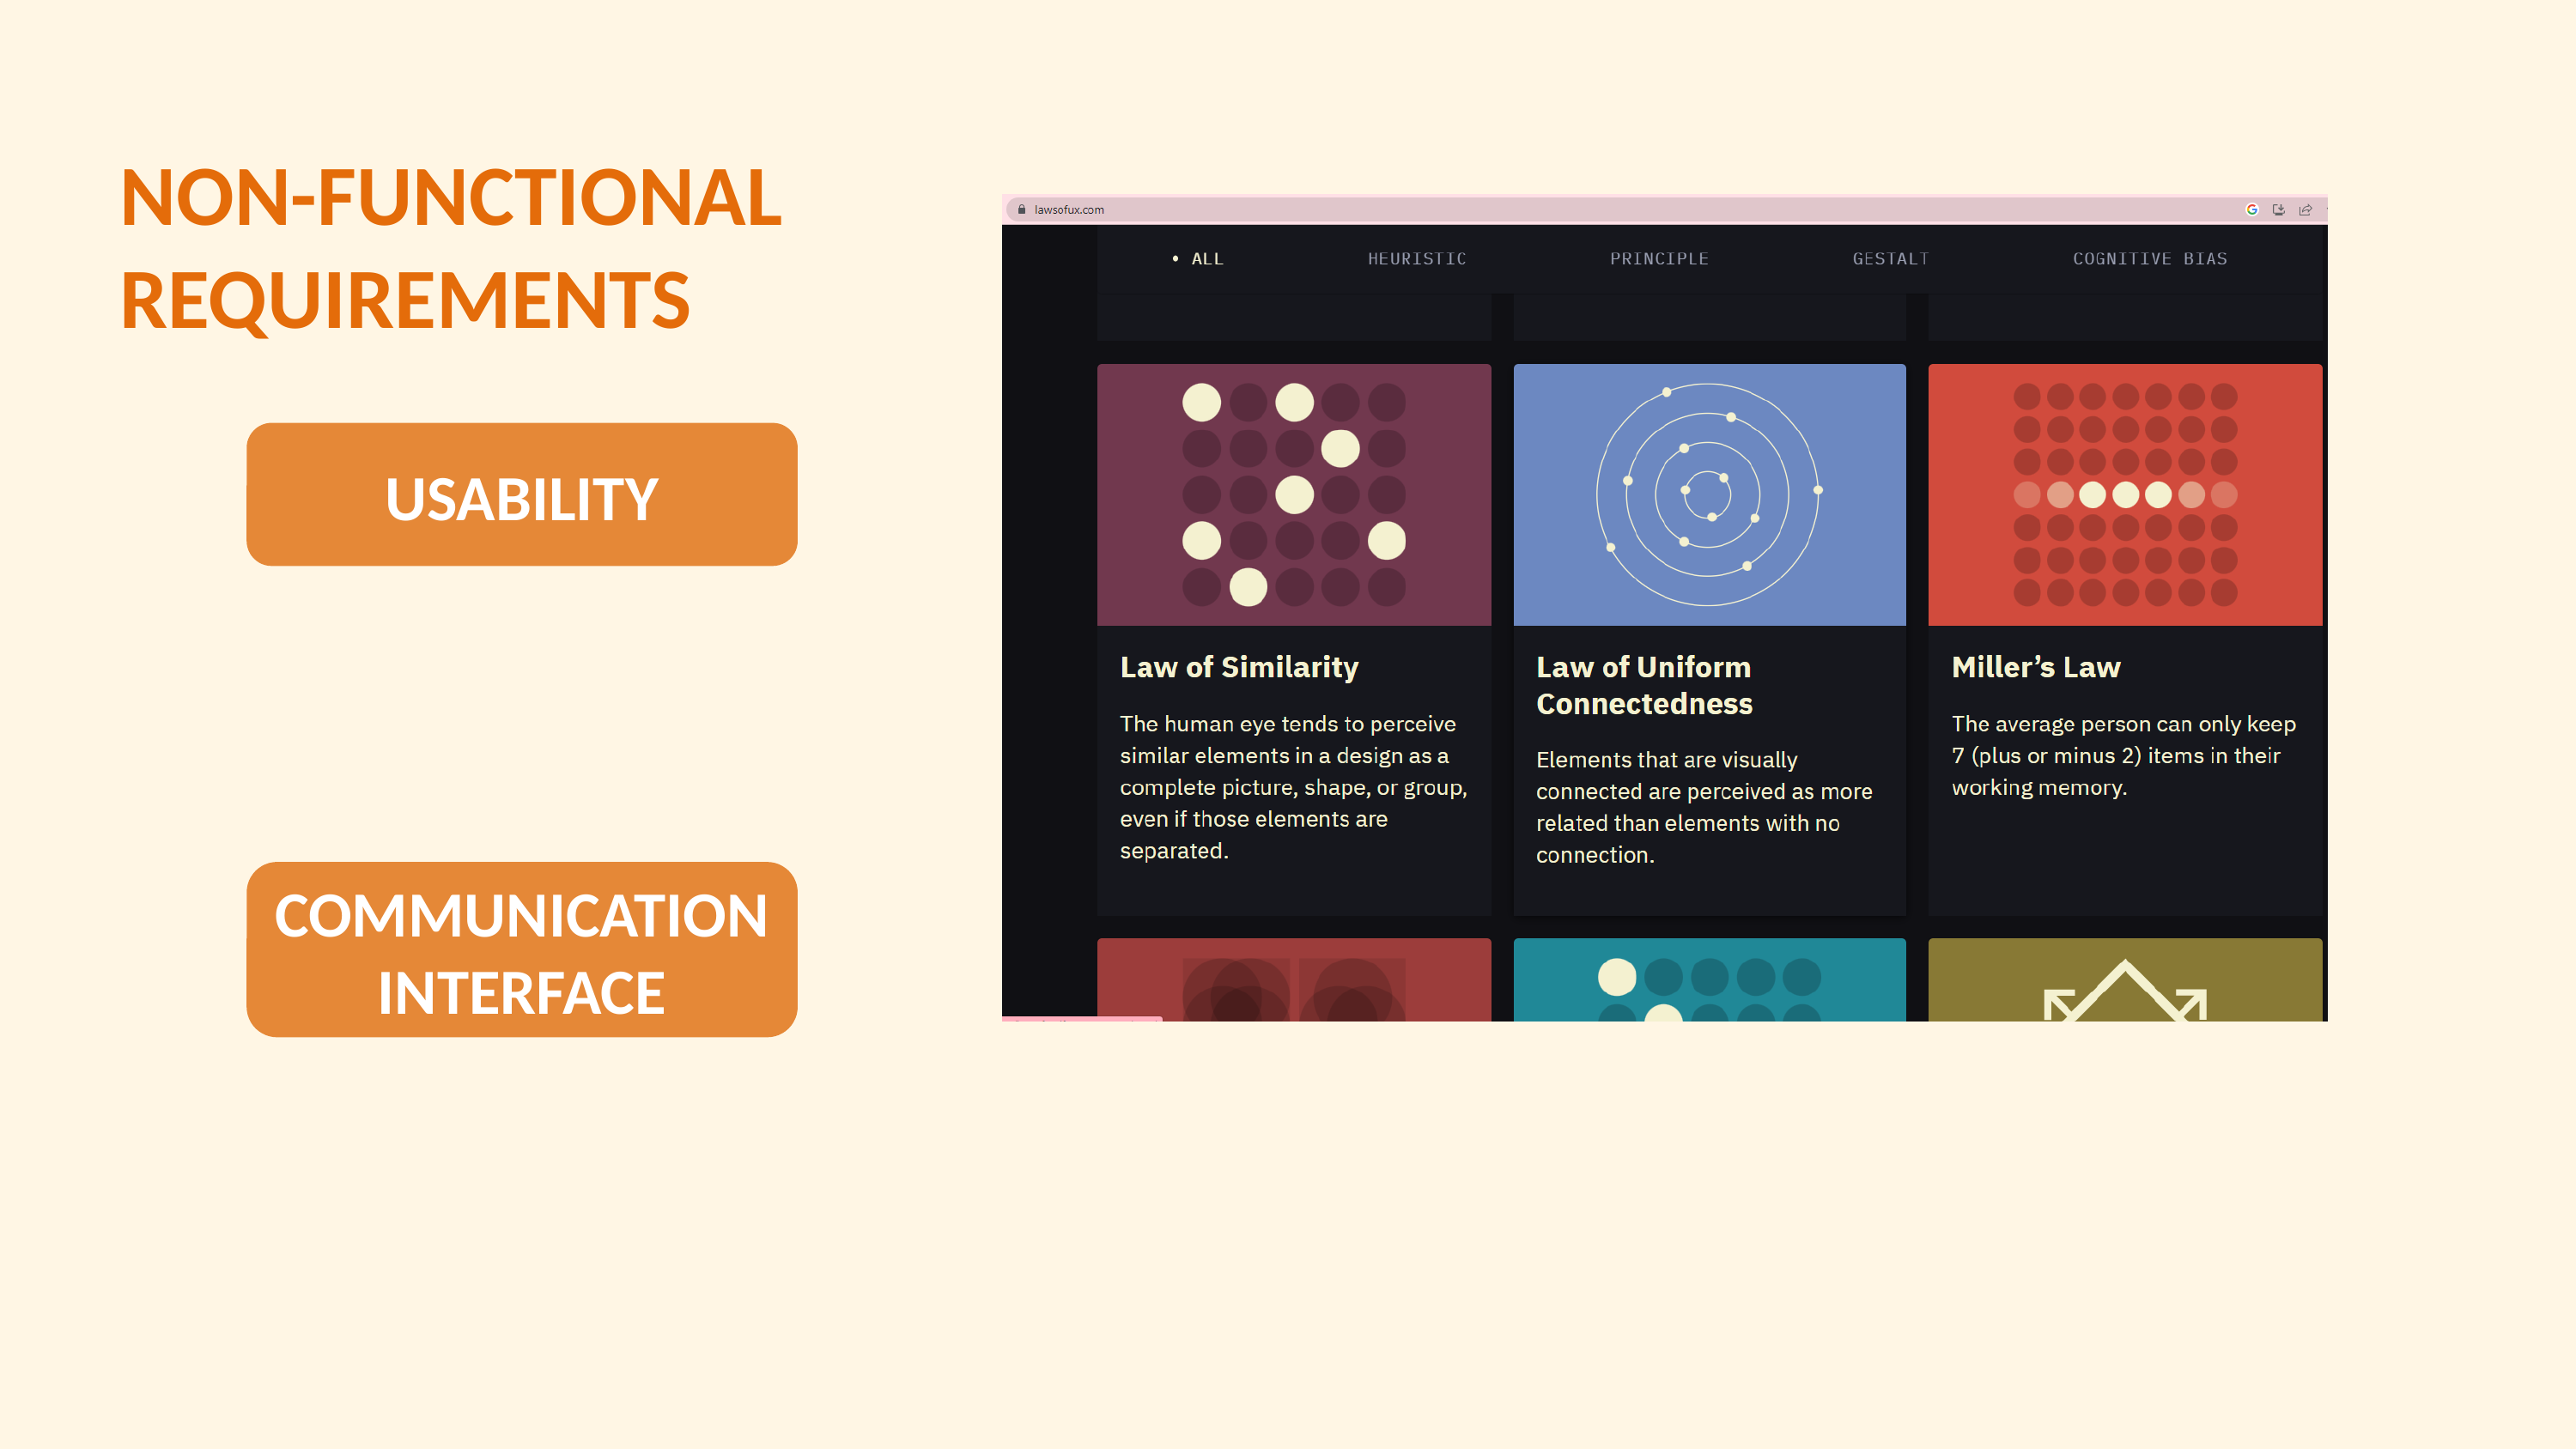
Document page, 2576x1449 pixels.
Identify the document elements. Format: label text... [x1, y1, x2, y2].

text_box USABILITY [246, 422, 798, 567]
text_box COMMUNICATION INTERFACE [246, 862, 798, 1038]
text_box NON-FUNCTIONAL REQUIREMENTS [107, 132, 859, 352]
picture [1002, 194, 2328, 1022]
